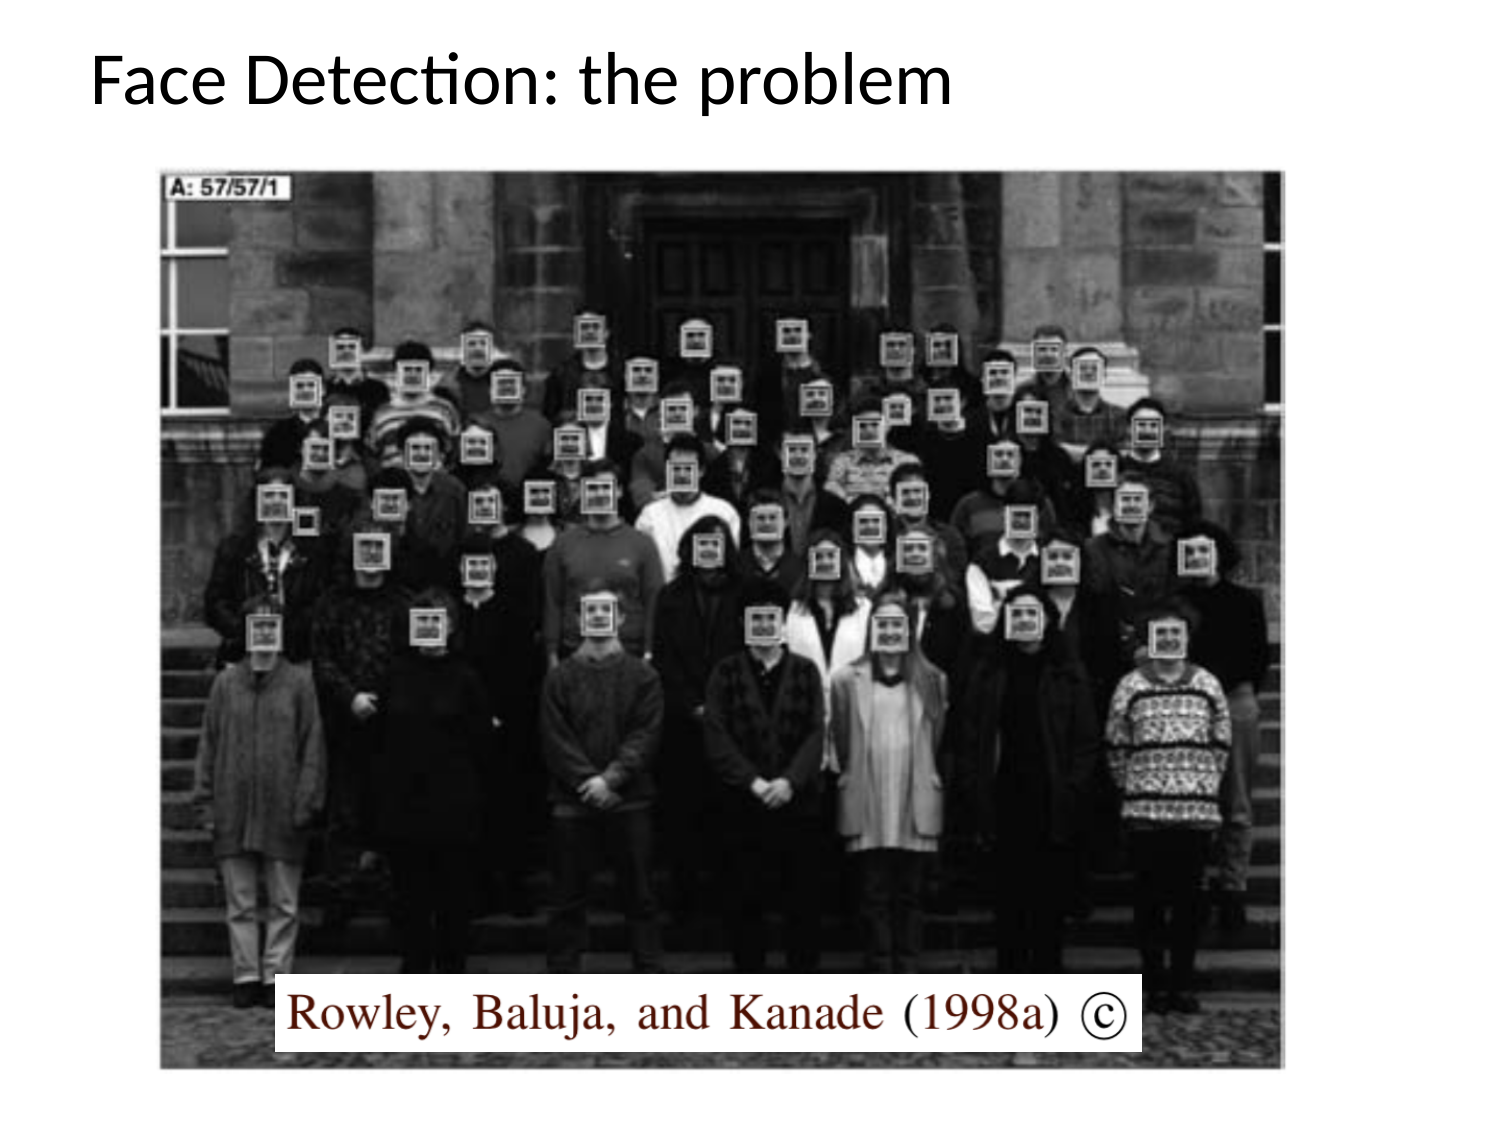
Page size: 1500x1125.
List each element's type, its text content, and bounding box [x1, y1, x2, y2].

title Face Detection: the problem [74, 0, 1426, 151]
picture [149, 153, 1303, 1079]
